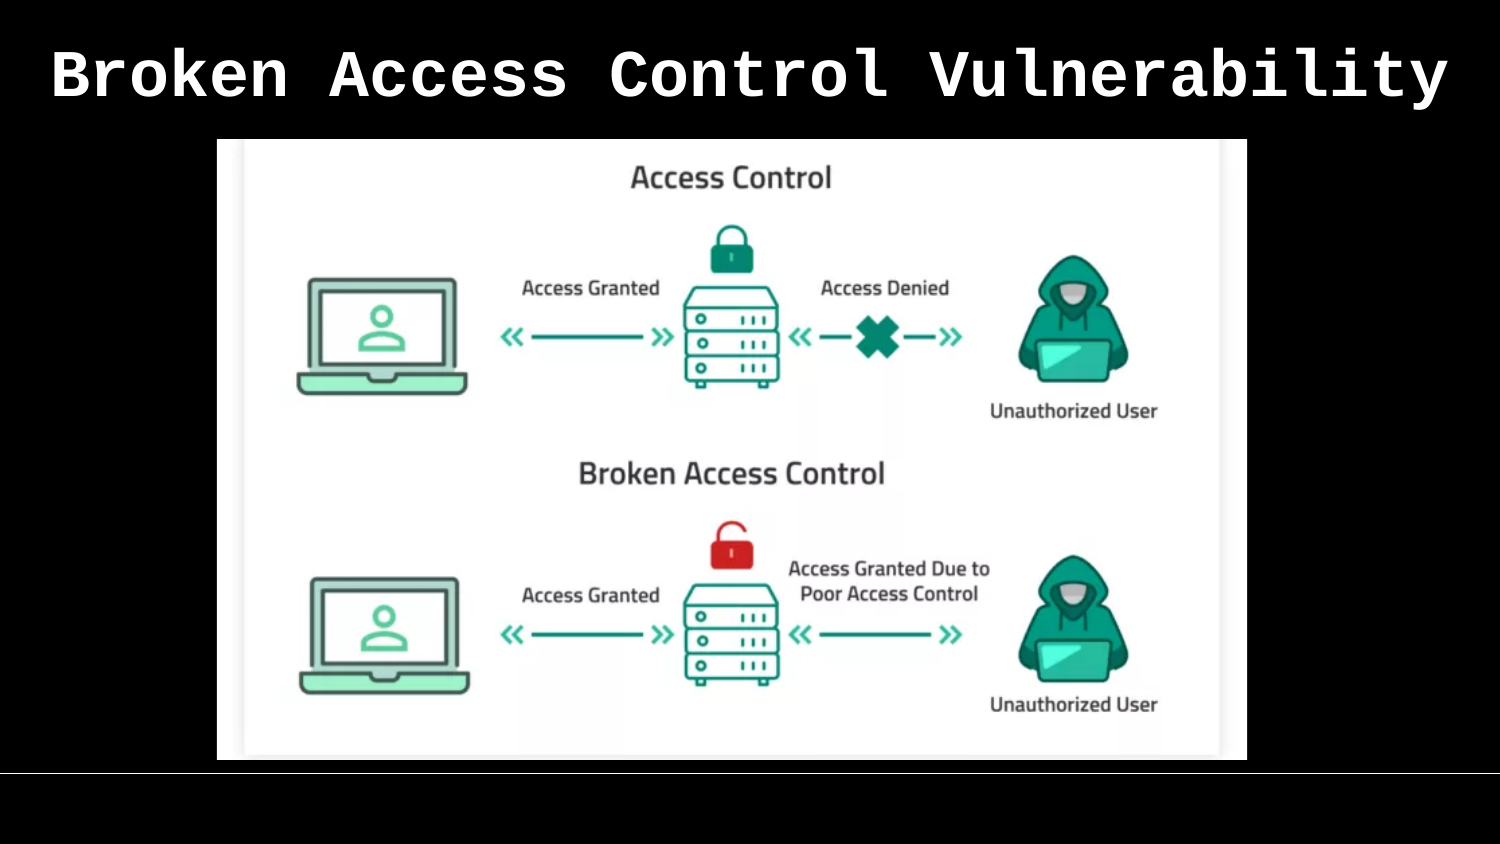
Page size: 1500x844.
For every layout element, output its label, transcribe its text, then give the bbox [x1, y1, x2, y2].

title Broken Access Control Vulnerability [0, 10, 1500, 130]
picture [216, 139, 1248, 760]
